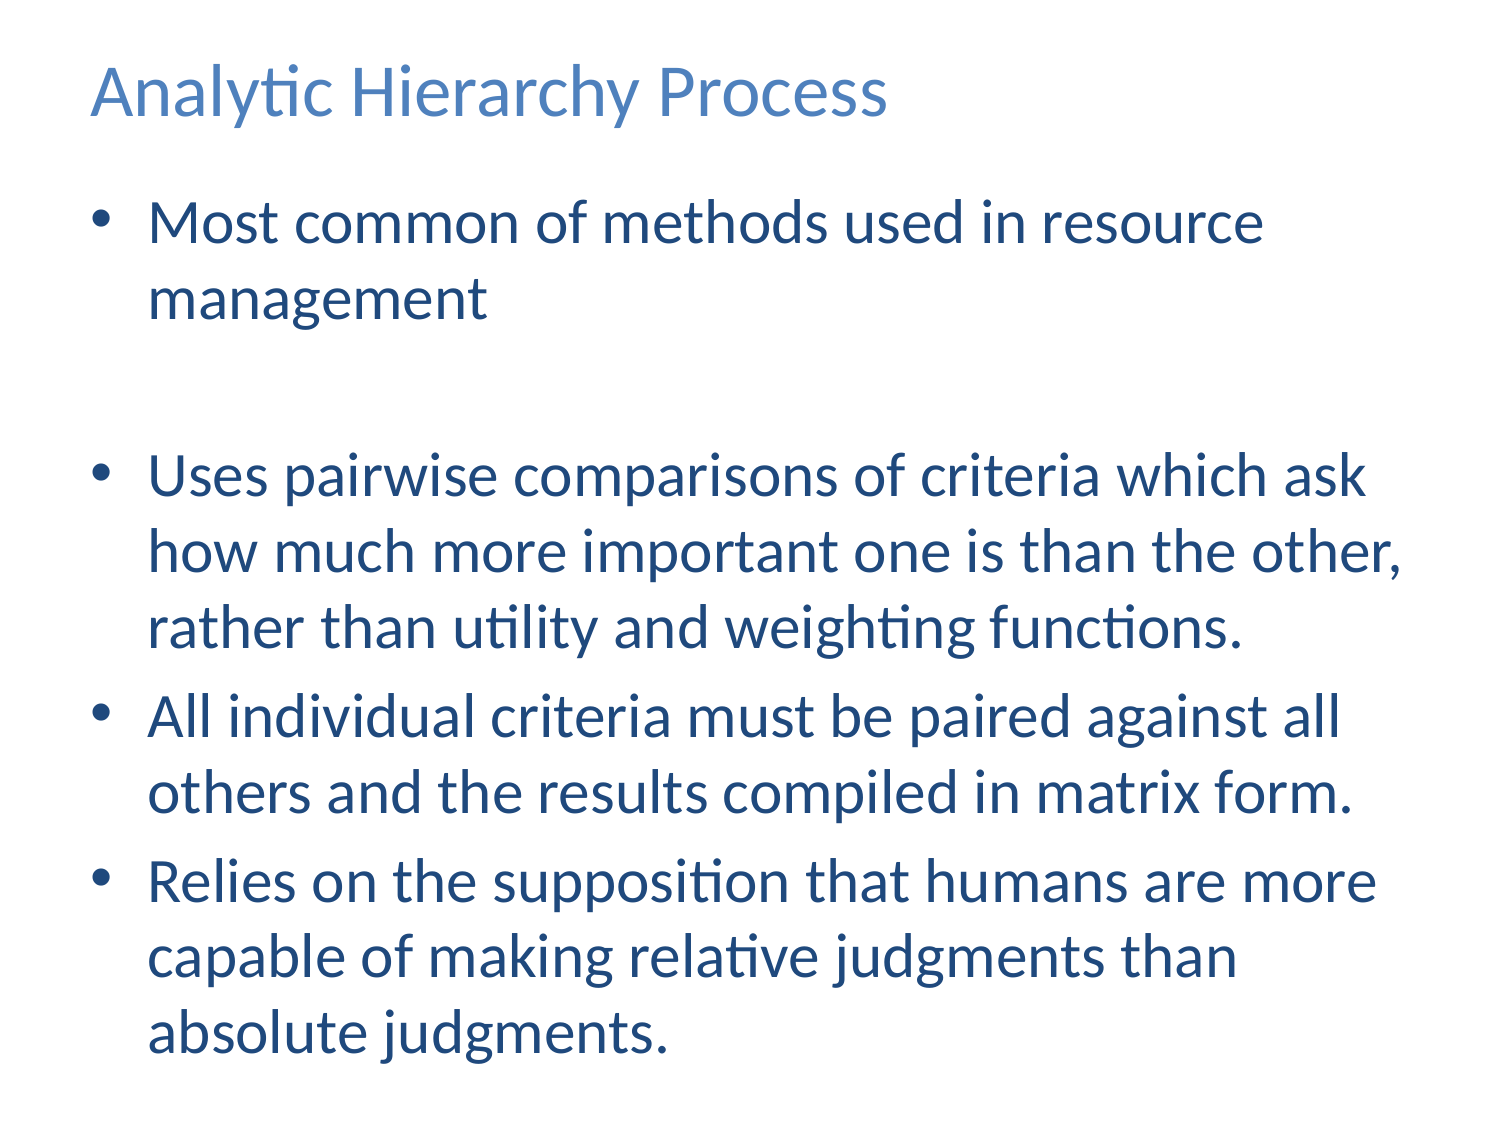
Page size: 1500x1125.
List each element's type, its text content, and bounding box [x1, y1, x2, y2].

list Most common of methods used in resource management Uses pairwise comparisons of criteria which ask how much more important one is than the other, rather than utility and weighting functions. All individual criteria must be paired against all others and the results compiled in matrix form. Relies on the supposition that humans are more capable of making relative judgments than absolute judgments. [75, 172, 1425, 1090]
title Analytic Hierarchy Process [75, 30, 1425, 144]
